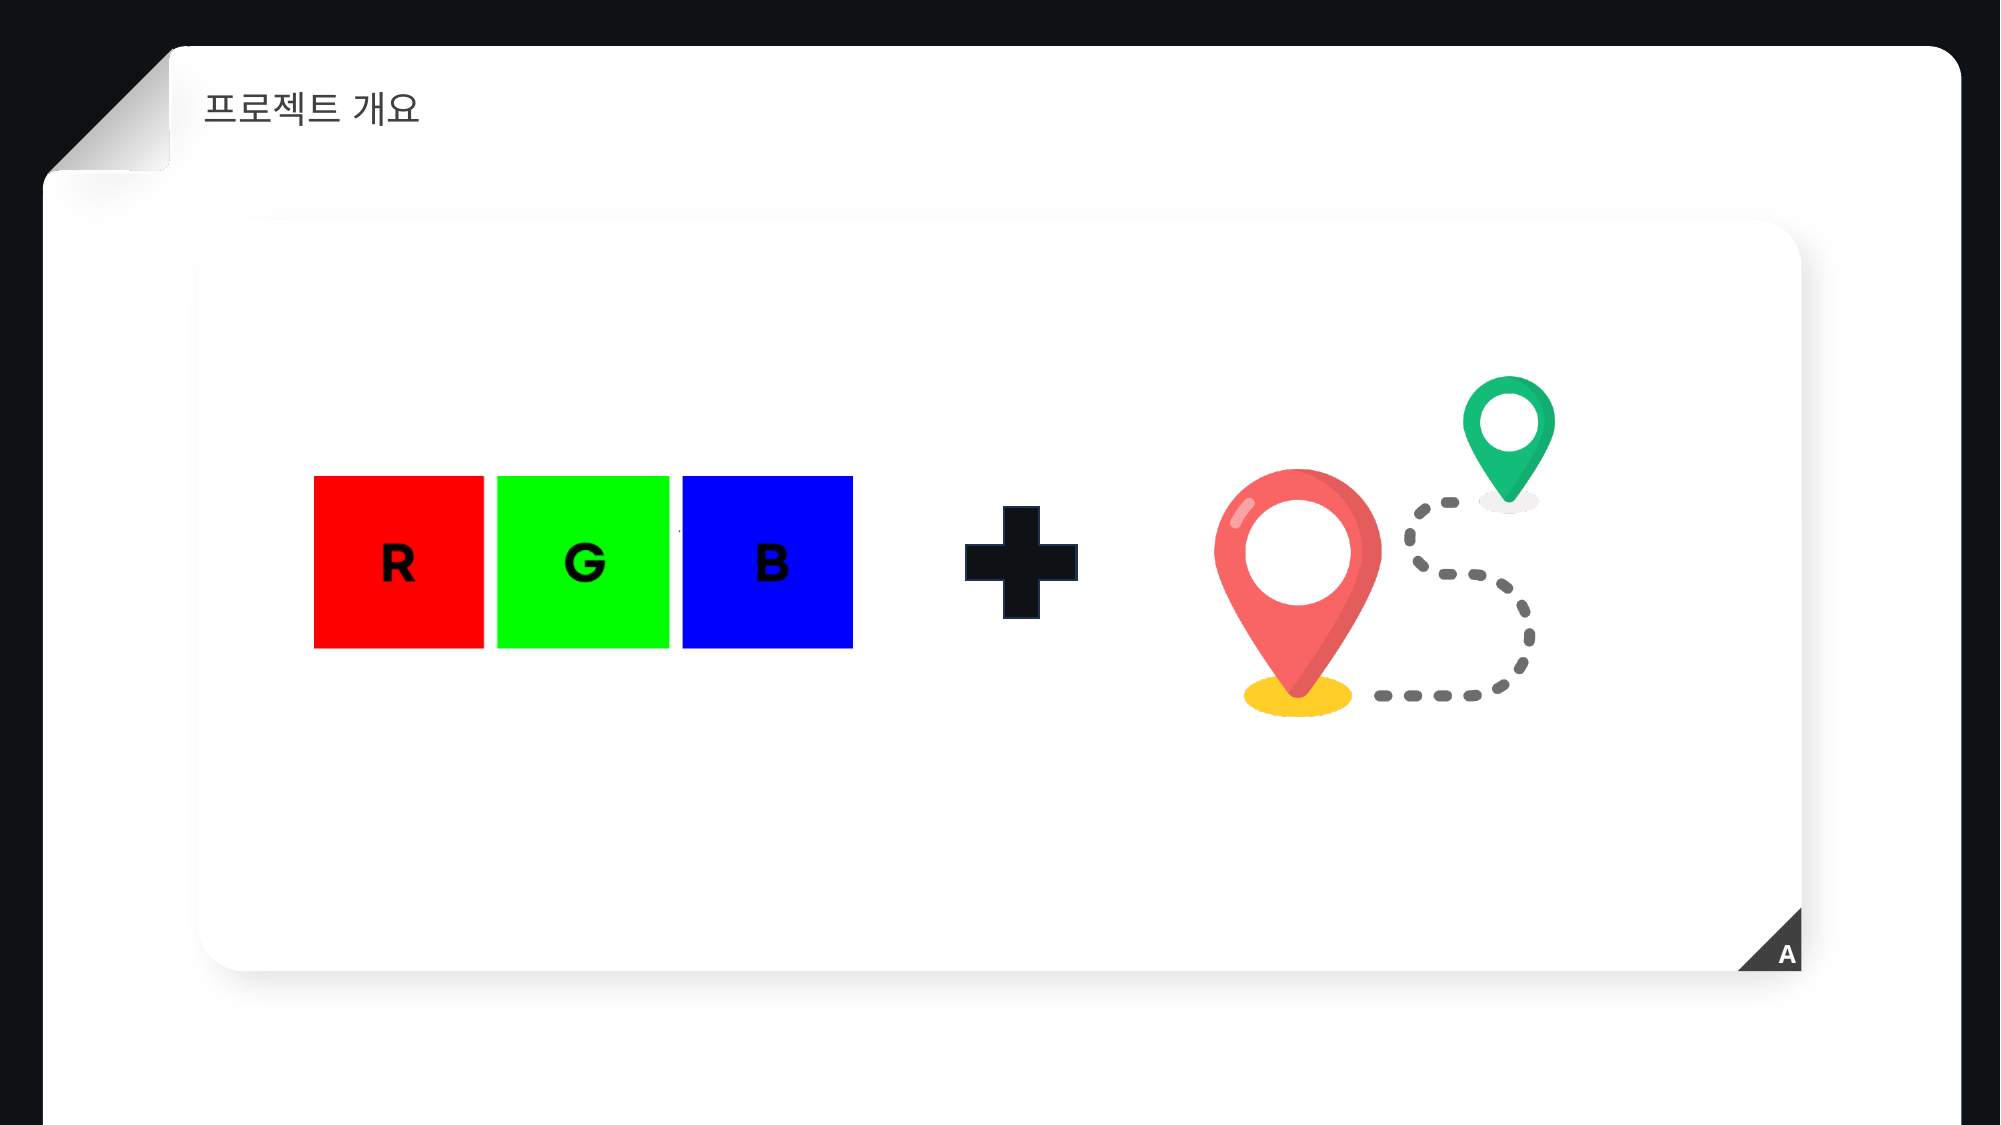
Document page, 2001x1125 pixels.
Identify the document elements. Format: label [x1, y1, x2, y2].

picture [1214, 376, 1555, 717]
text_box [0, 42, 287, 243]
text_box [18, 46, 1962, 1125]
picture [304, 466, 860, 659]
